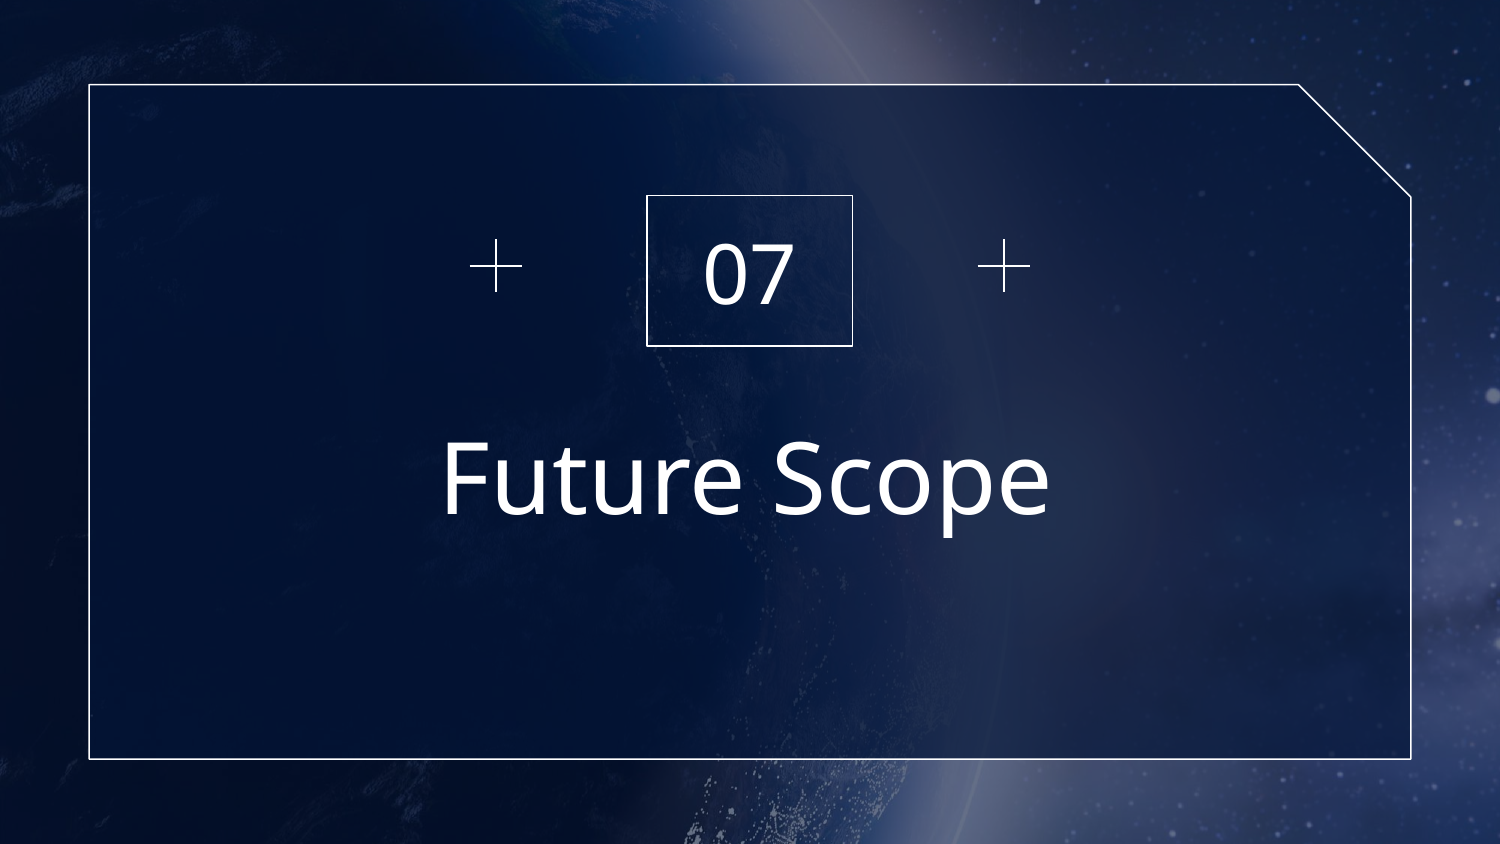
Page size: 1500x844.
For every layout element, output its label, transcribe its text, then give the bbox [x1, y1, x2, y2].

title 07 [646, 195, 853, 347]
title Future Scope [88, 399, 1404, 552]
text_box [469, 239, 523, 293]
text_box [977, 239, 1031, 293]
